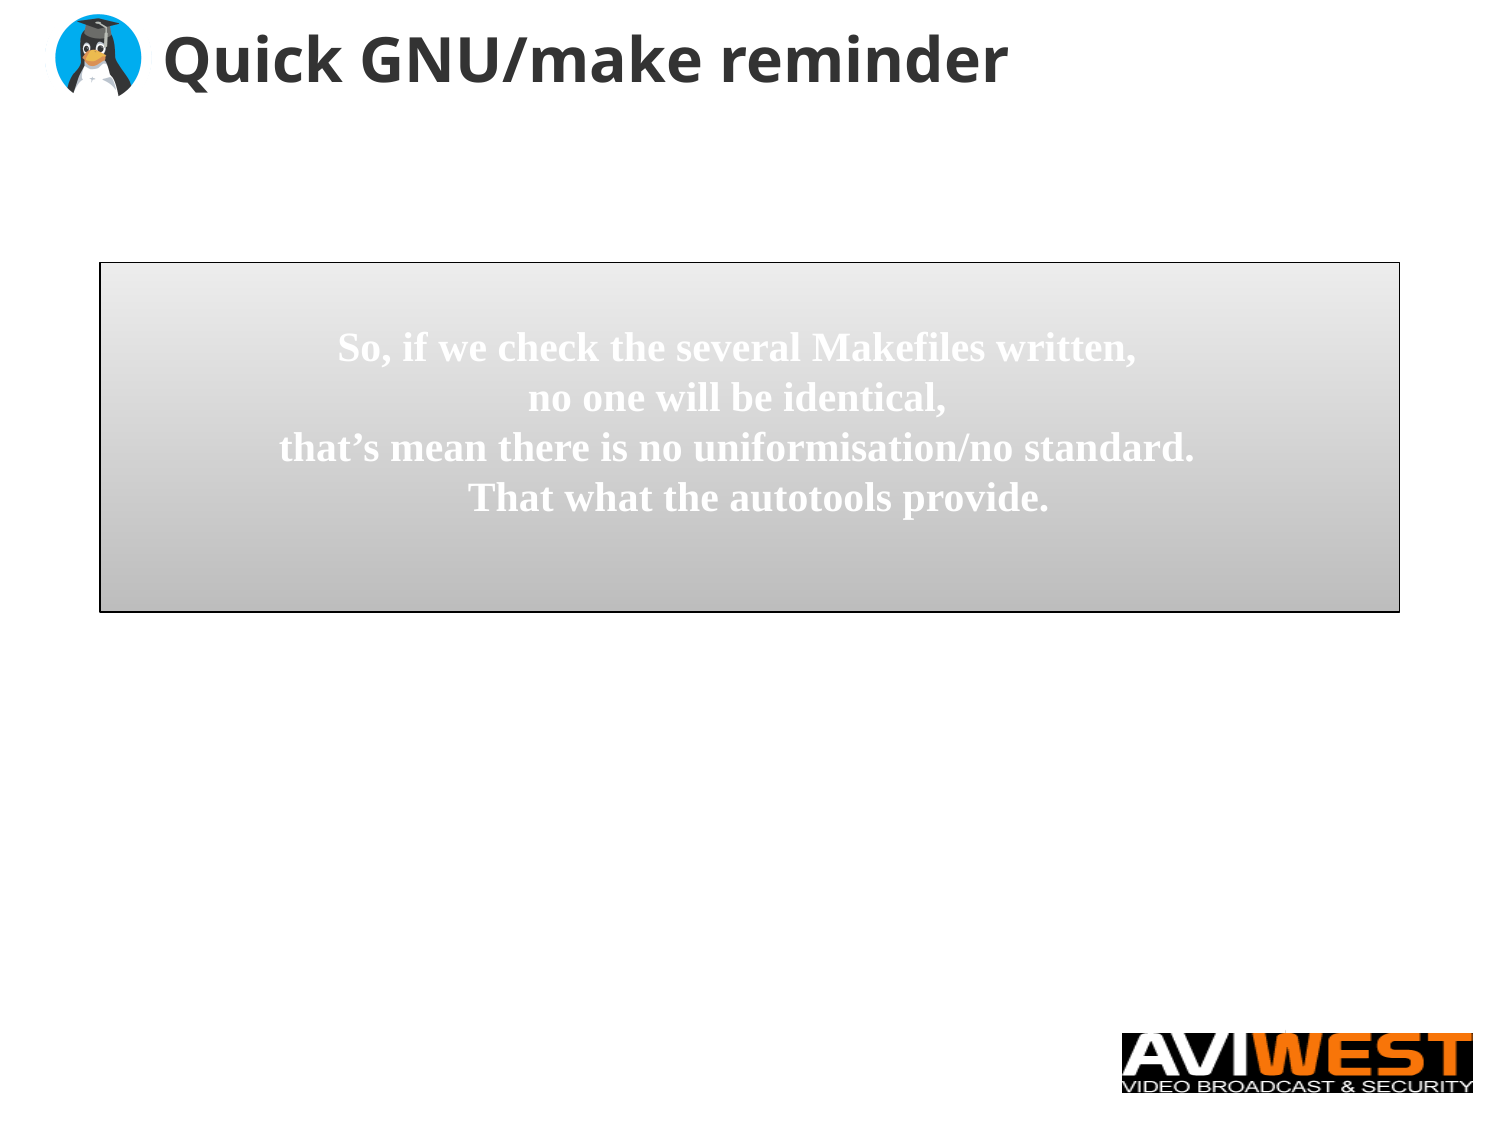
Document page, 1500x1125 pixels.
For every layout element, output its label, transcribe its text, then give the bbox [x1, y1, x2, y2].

picture [44, 3, 152, 112]
picture [1122, 1033, 1473, 1093]
text_box Quick GNU/make reminder [162, 12, 1473, 117]
text_box [99, 262, 1400, 613]
text_box So, if we check the several Makefiles written, no one will be identical, that’s mean there is no uniformisation/no standard.  That what the autotools provide. [124, 312, 1350, 565]
